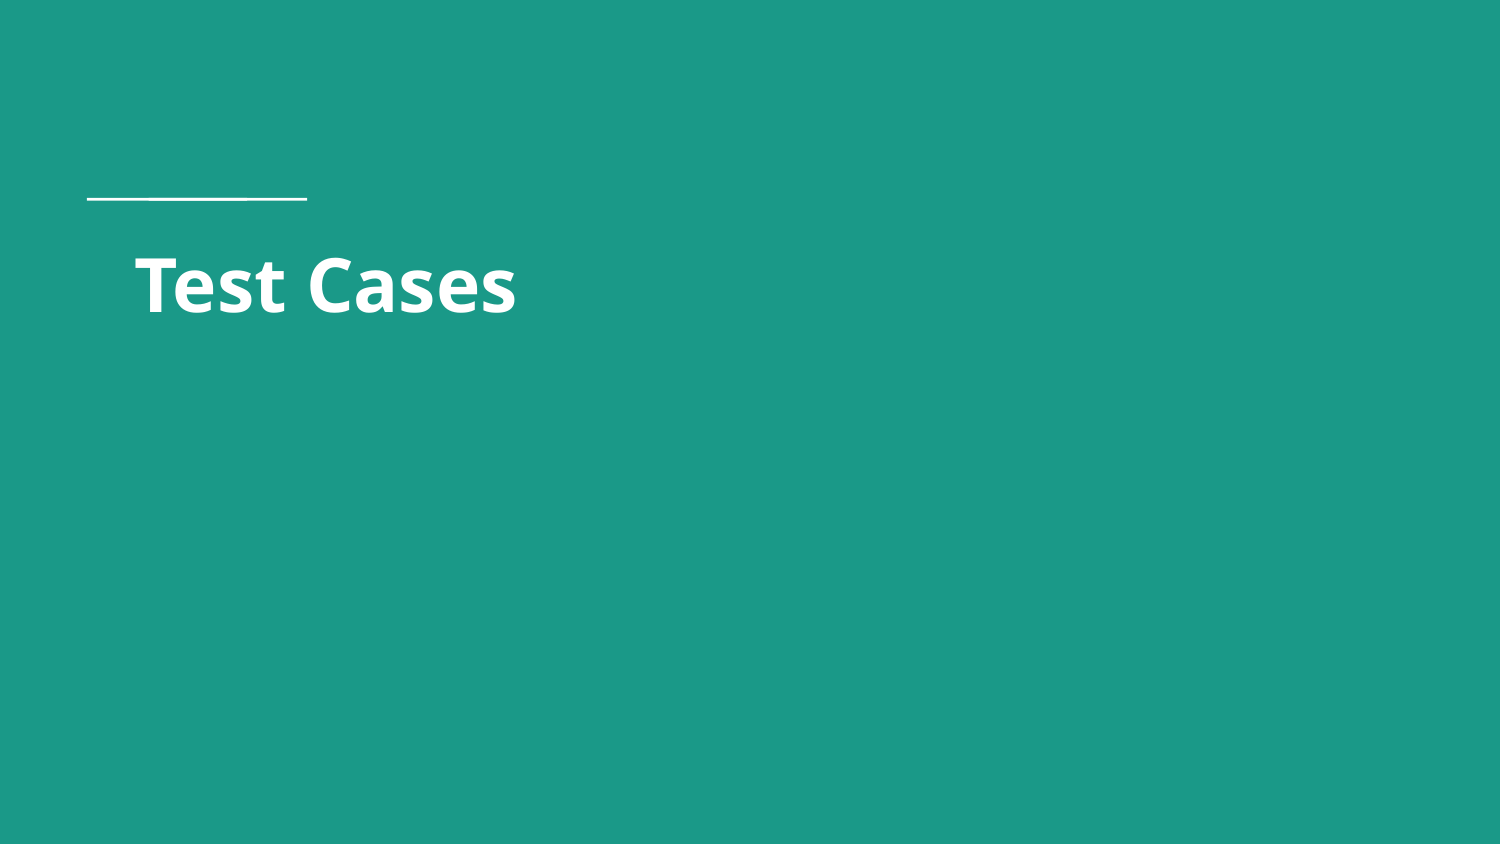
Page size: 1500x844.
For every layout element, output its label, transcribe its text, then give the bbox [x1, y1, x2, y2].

title Test Cases [119, 216, 1381, 466]
